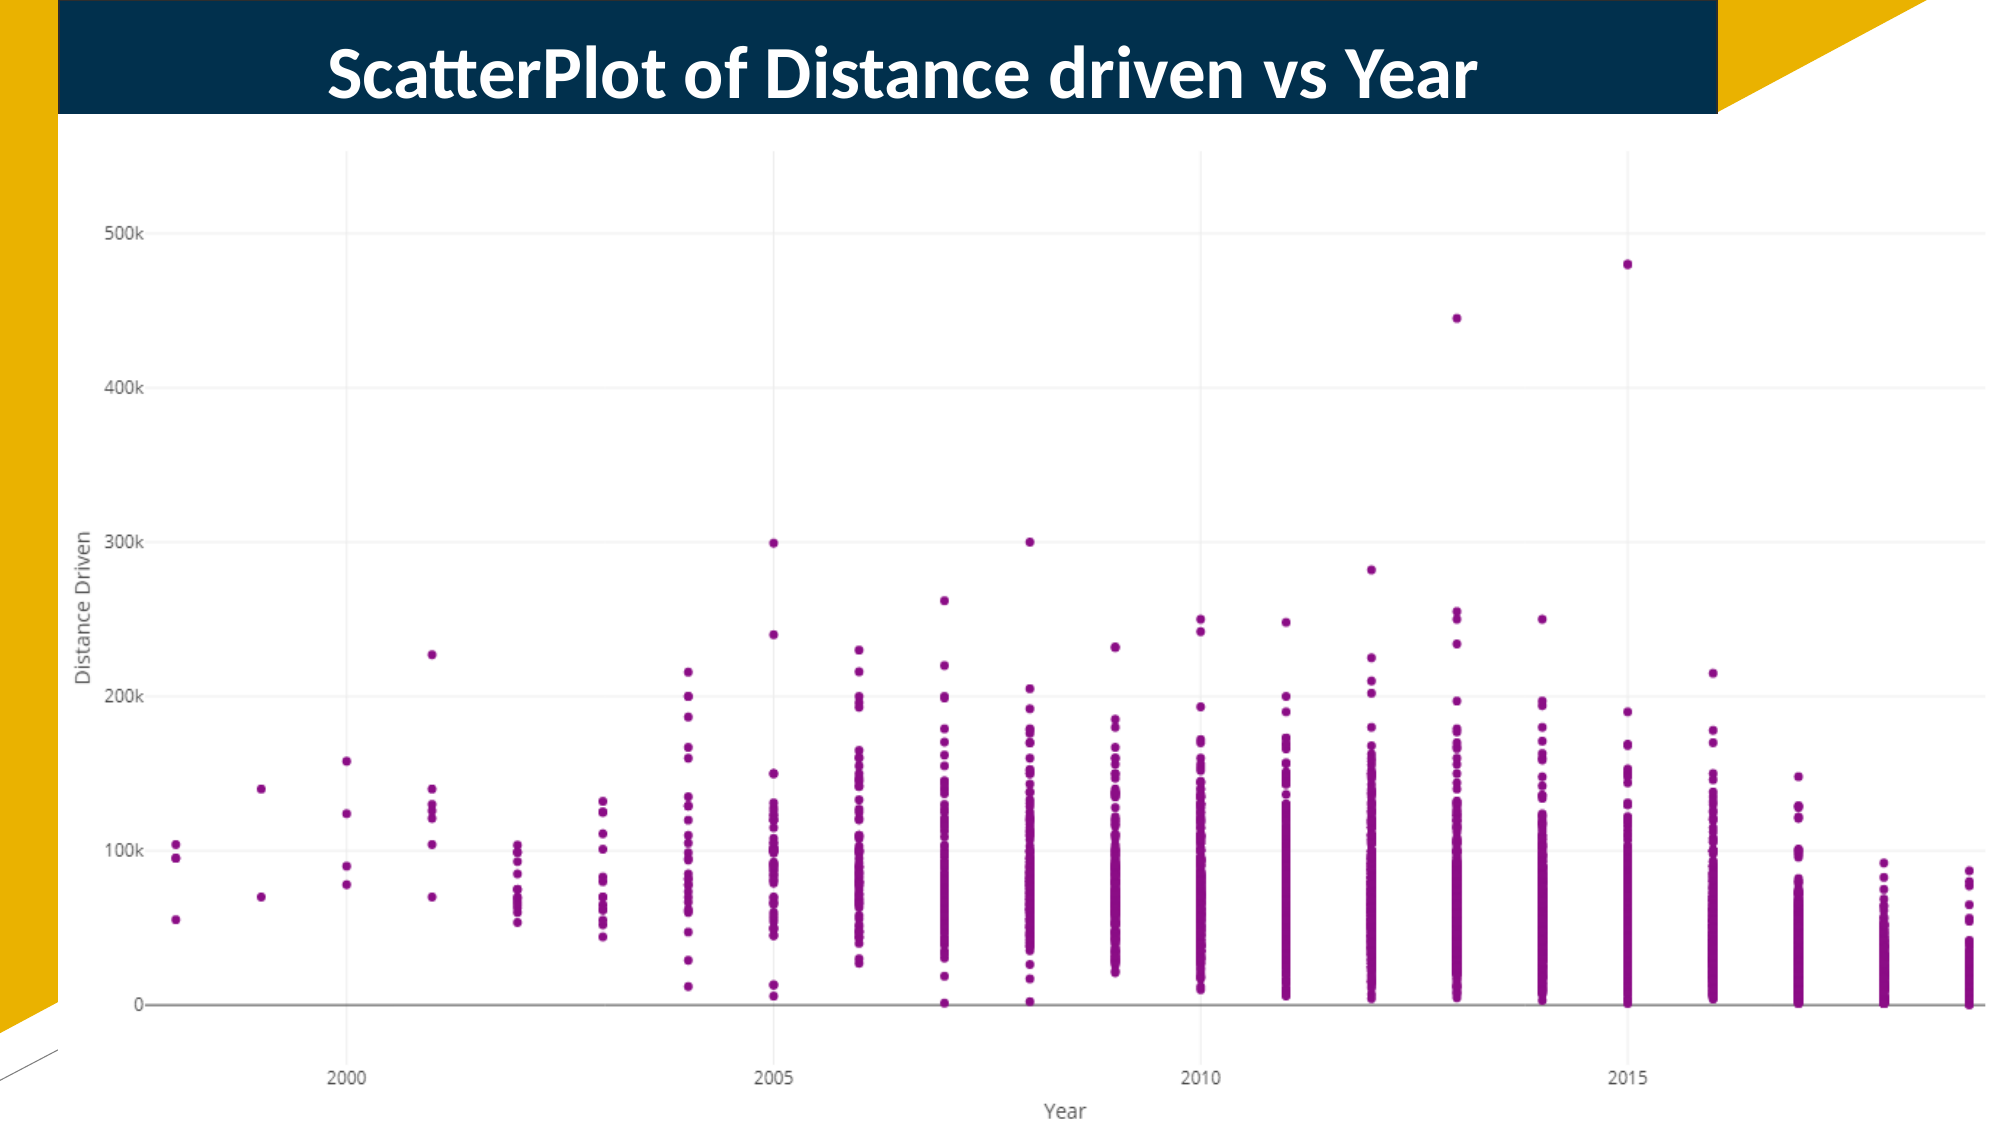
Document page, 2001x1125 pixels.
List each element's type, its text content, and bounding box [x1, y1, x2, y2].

title ScatterPlot of Distance driven vs Year [58, 0, 1718, 114]
picture [58, 114, 2000, 1125]
